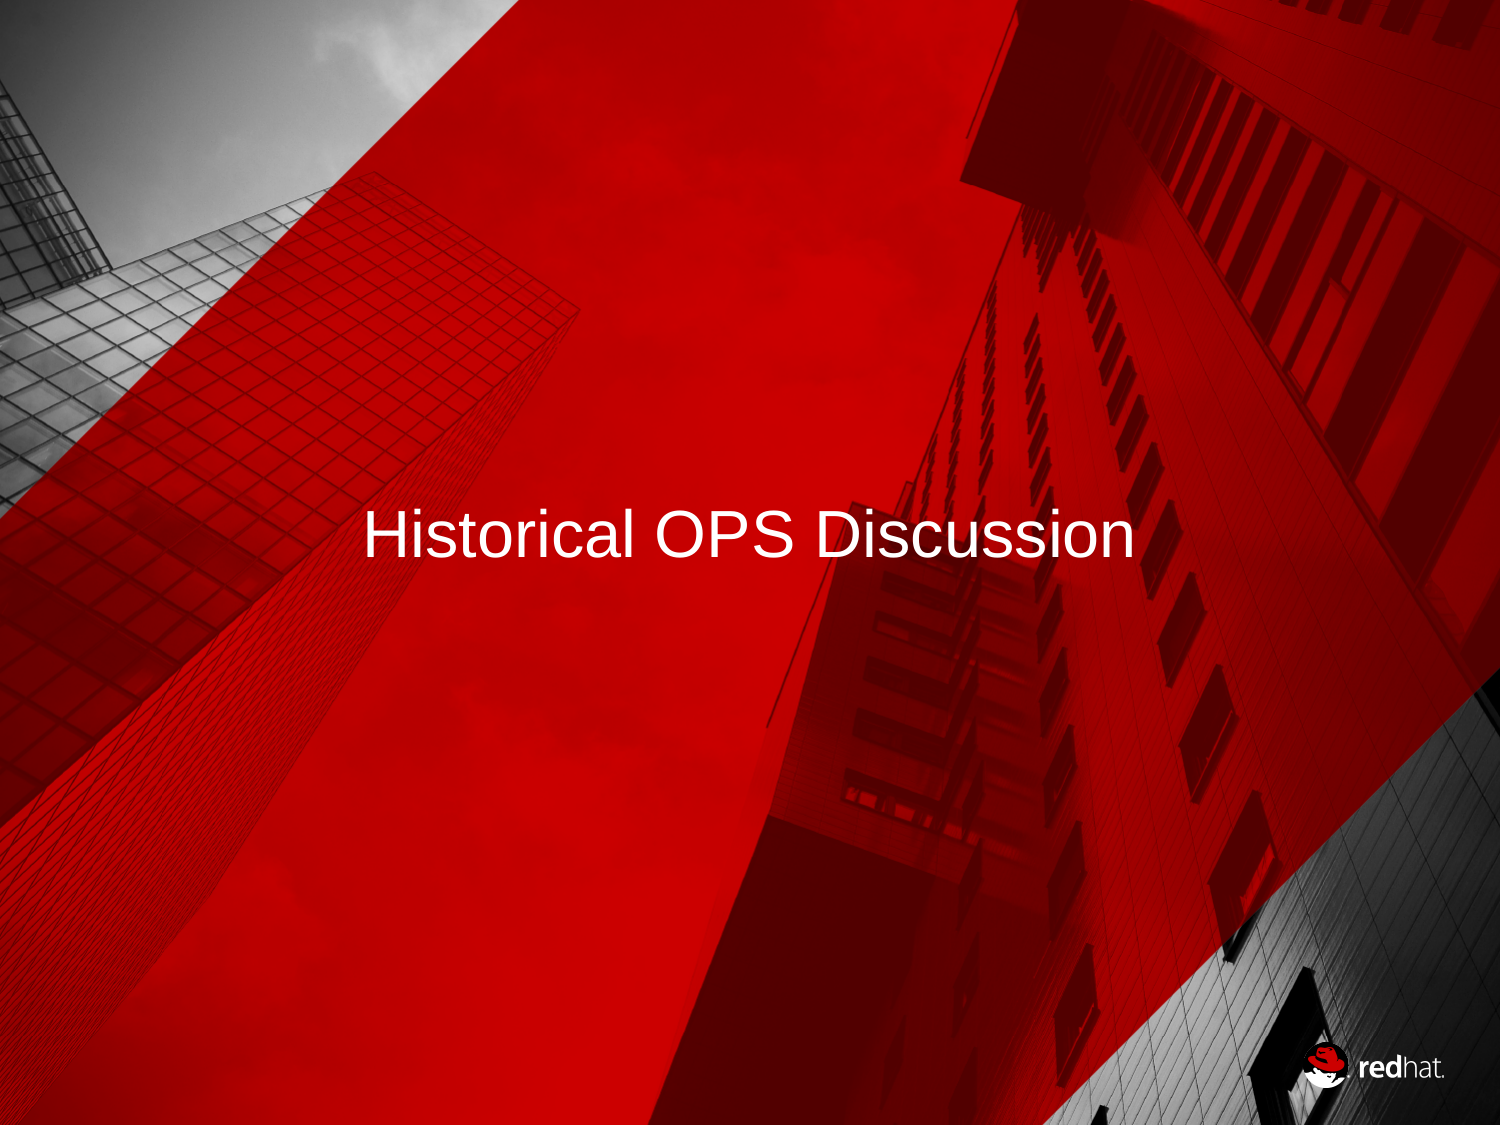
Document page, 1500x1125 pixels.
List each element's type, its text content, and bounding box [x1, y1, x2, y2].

title Historical OPS Discussion [112, 437, 1388, 625]
picture [0, 0, 1500, 1125]
